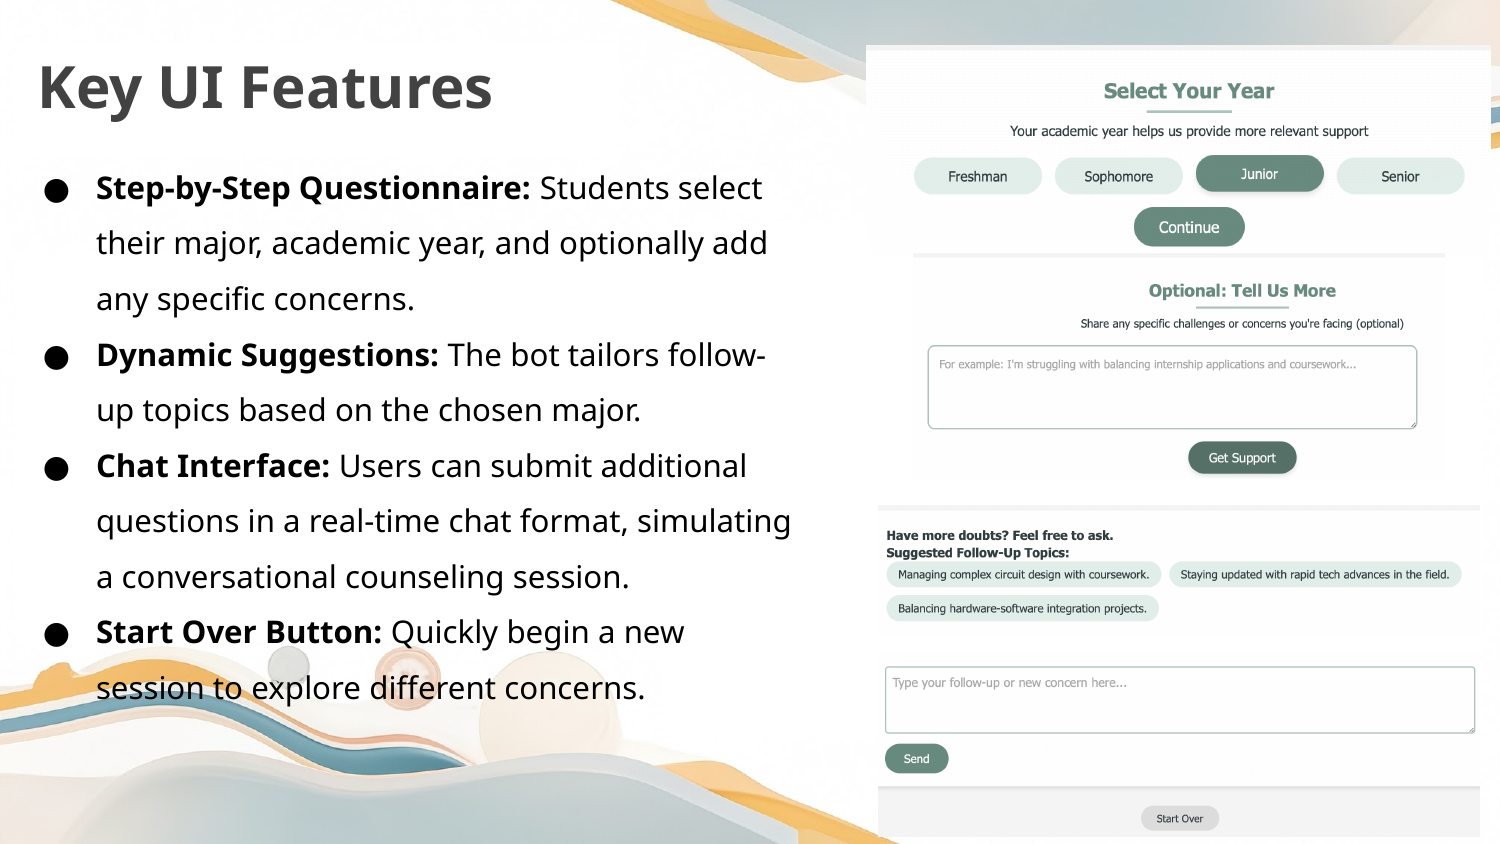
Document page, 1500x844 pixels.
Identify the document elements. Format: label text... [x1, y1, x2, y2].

list Step-by-Step Questionnaire: Students select their major, academic year, and optionally add any specific concerns. Dynamic Suggestions: The bot tailors follow-up topics based on the chosen major. Chat Interface: Users can submit additional questions in a real-time chat format, simulating a conversational counseling session. Start Over Button: Quickly begin a new session to explore different concerns. [21, 153, 798, 746]
title Key UI Features [37, 45, 650, 153]
picture [0, 0, 1500, 844]
